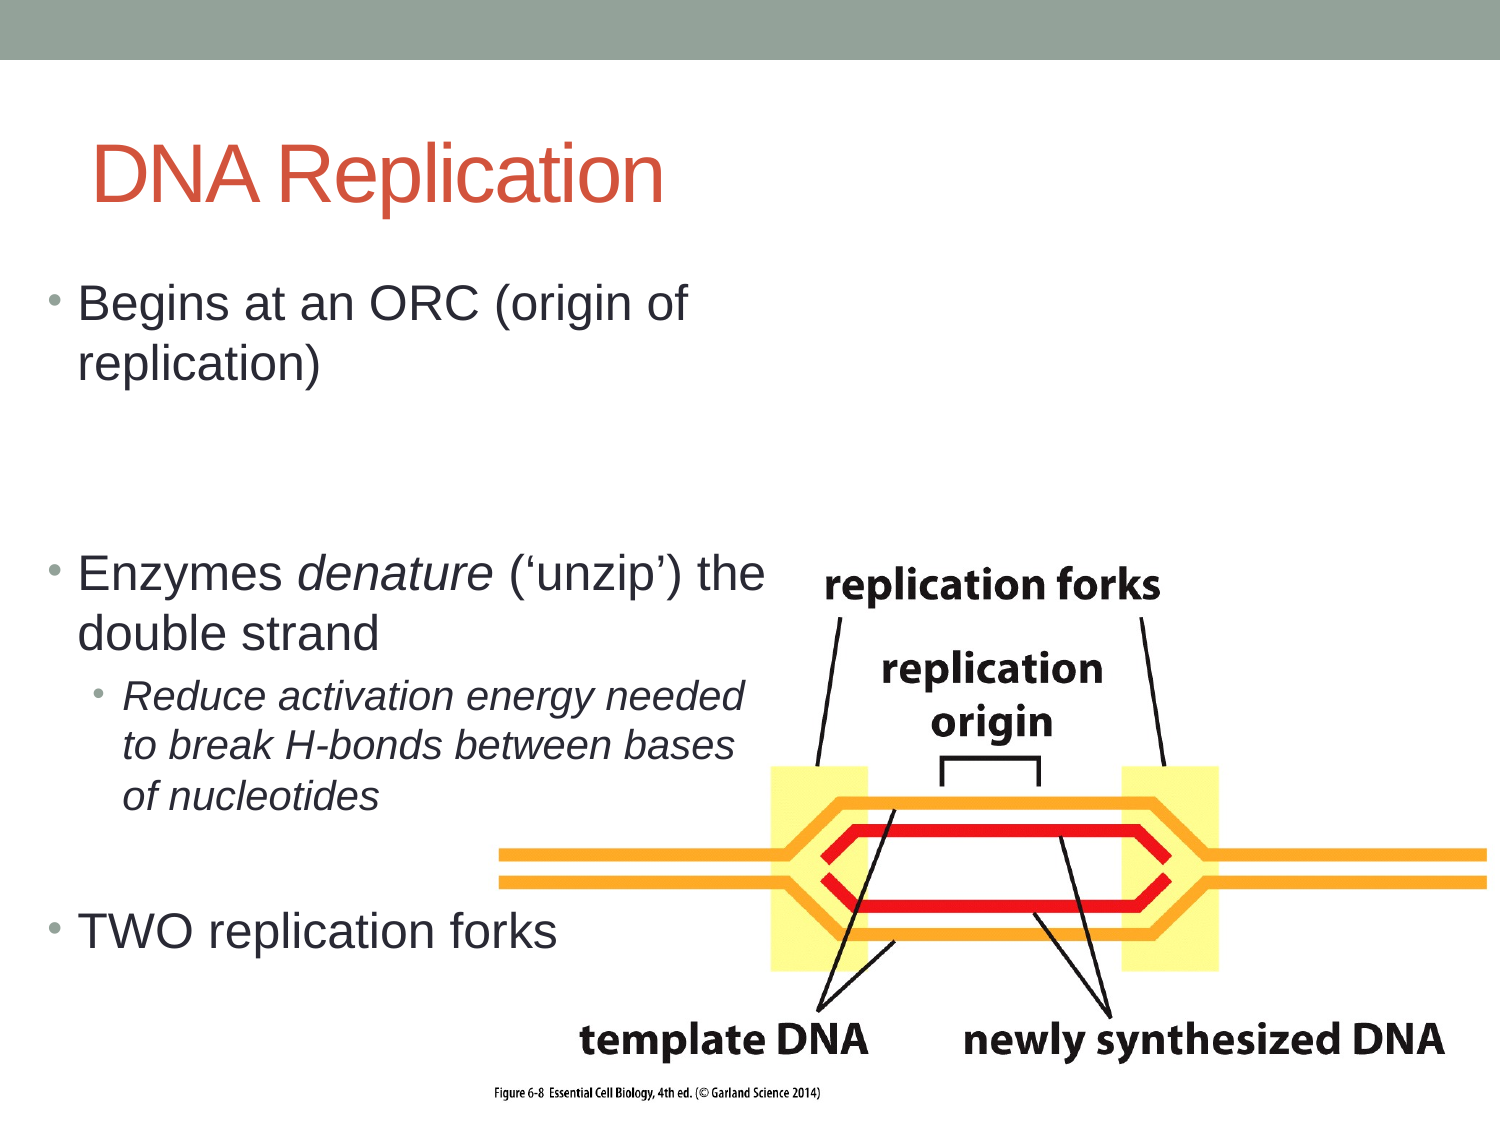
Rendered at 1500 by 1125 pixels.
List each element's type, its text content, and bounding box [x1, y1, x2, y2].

title DNA Replication [75, 87, 1425, 250]
picture [488, 554, 1500, 1104]
list Begins at an ORC (origin of replication) Enzymes denature (‘unzip’) the double strand Reduce activation energy needed to break H-bonds between bases of nucleotides TWO replication forks [32, 262, 793, 1063]
